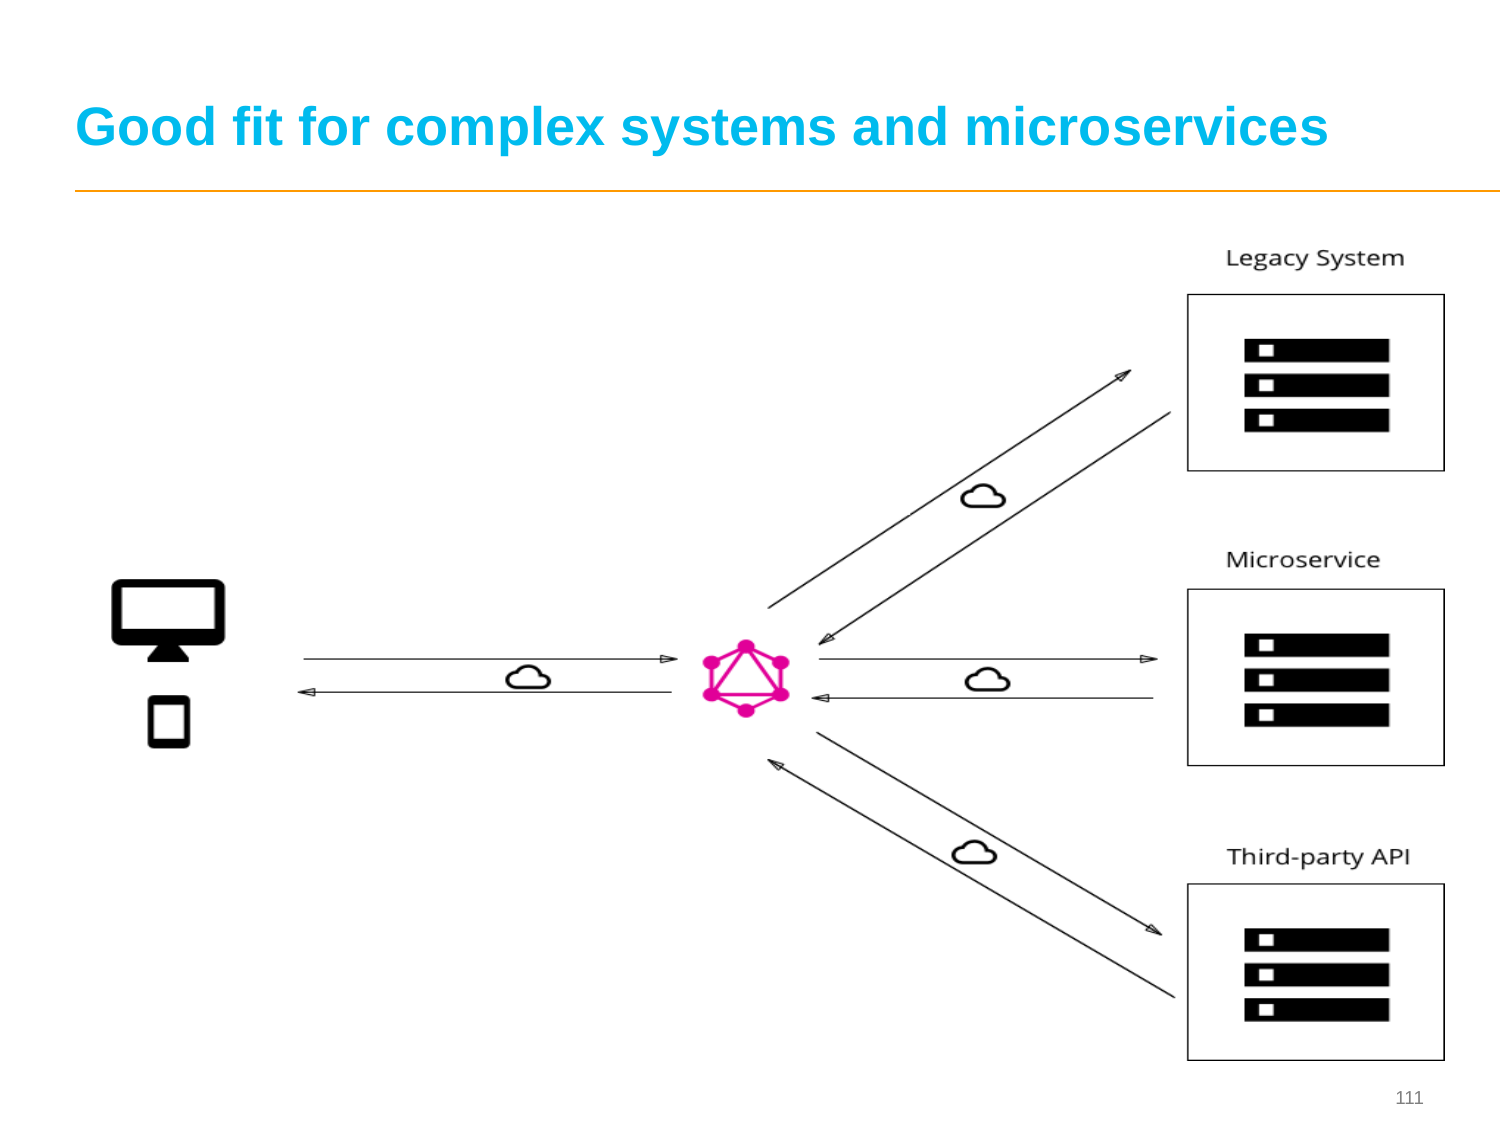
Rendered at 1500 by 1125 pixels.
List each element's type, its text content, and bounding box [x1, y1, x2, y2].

picture [111, 249, 1445, 1062]
title Good fit for complex systems and microservices [75, 27, 1422, 157]
